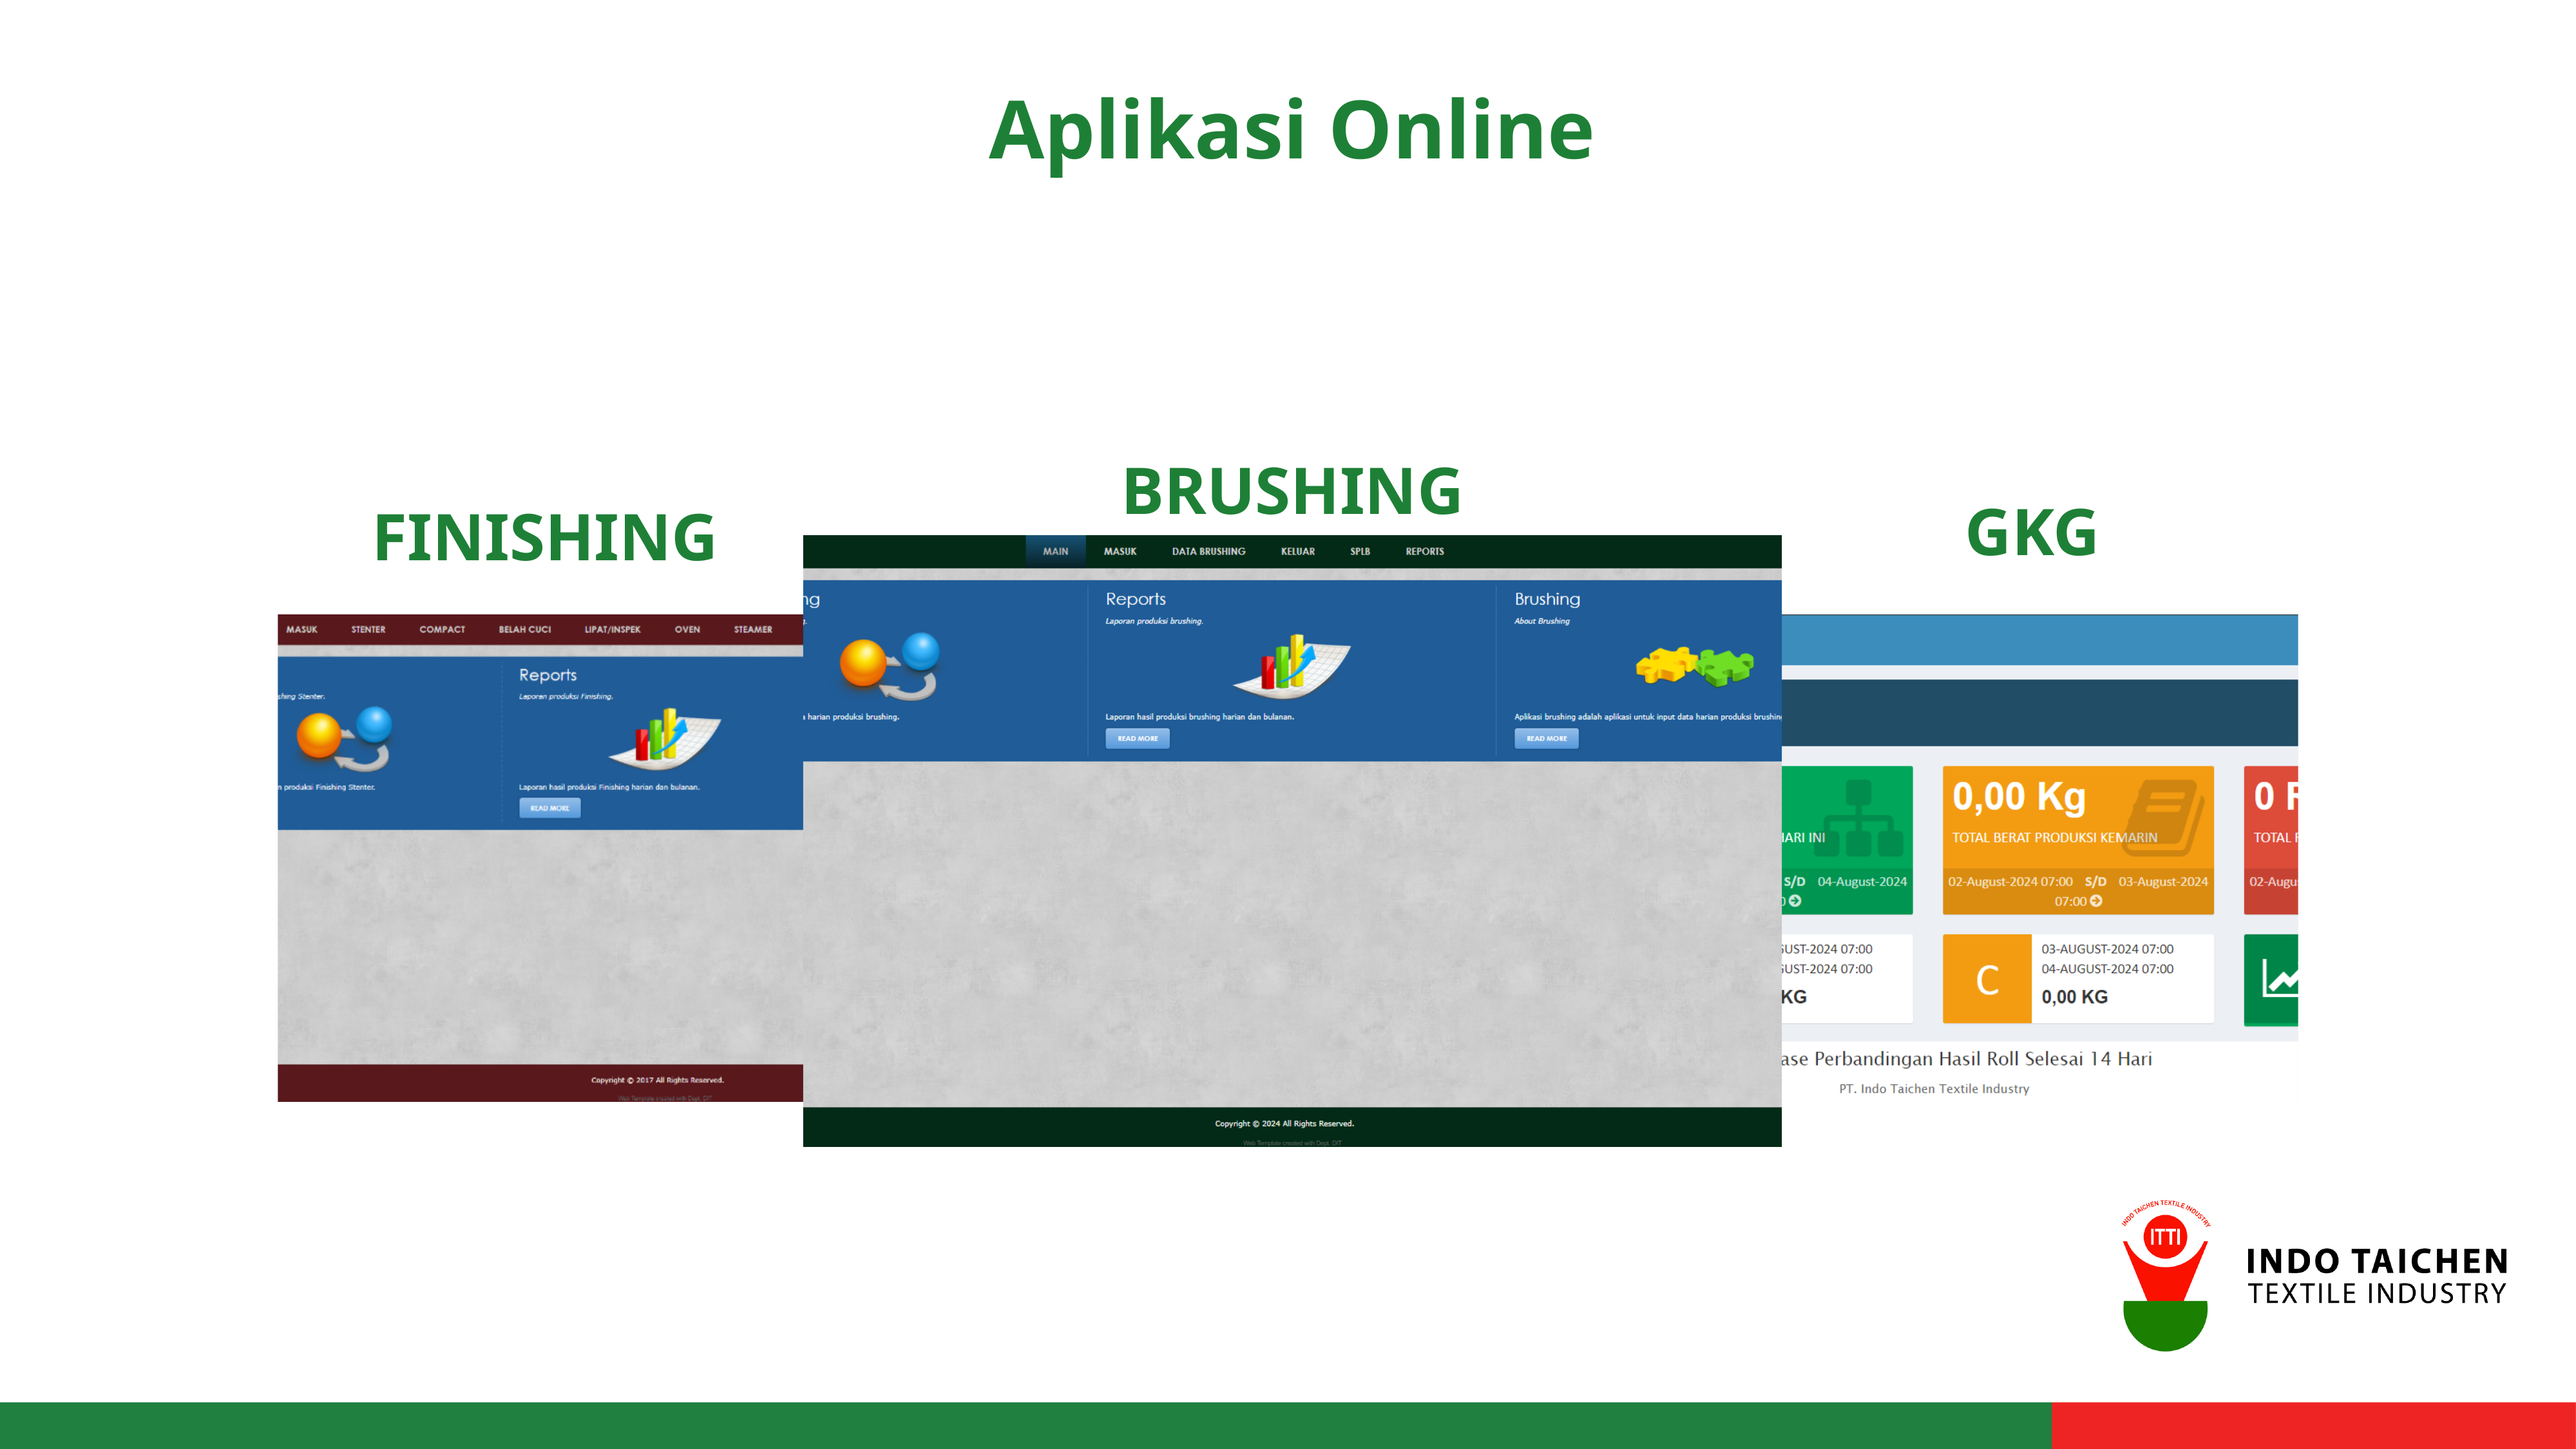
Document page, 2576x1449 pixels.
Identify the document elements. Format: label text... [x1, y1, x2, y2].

text_box FINISHING [133, 491, 958, 579]
text_box GKG [1620, 486, 2445, 573]
text_box Aplikasi Online [979, 73, 1606, 180]
picture [0, 0, 2576, 1449]
text_box BRUSHING [880, 445, 1705, 532]
